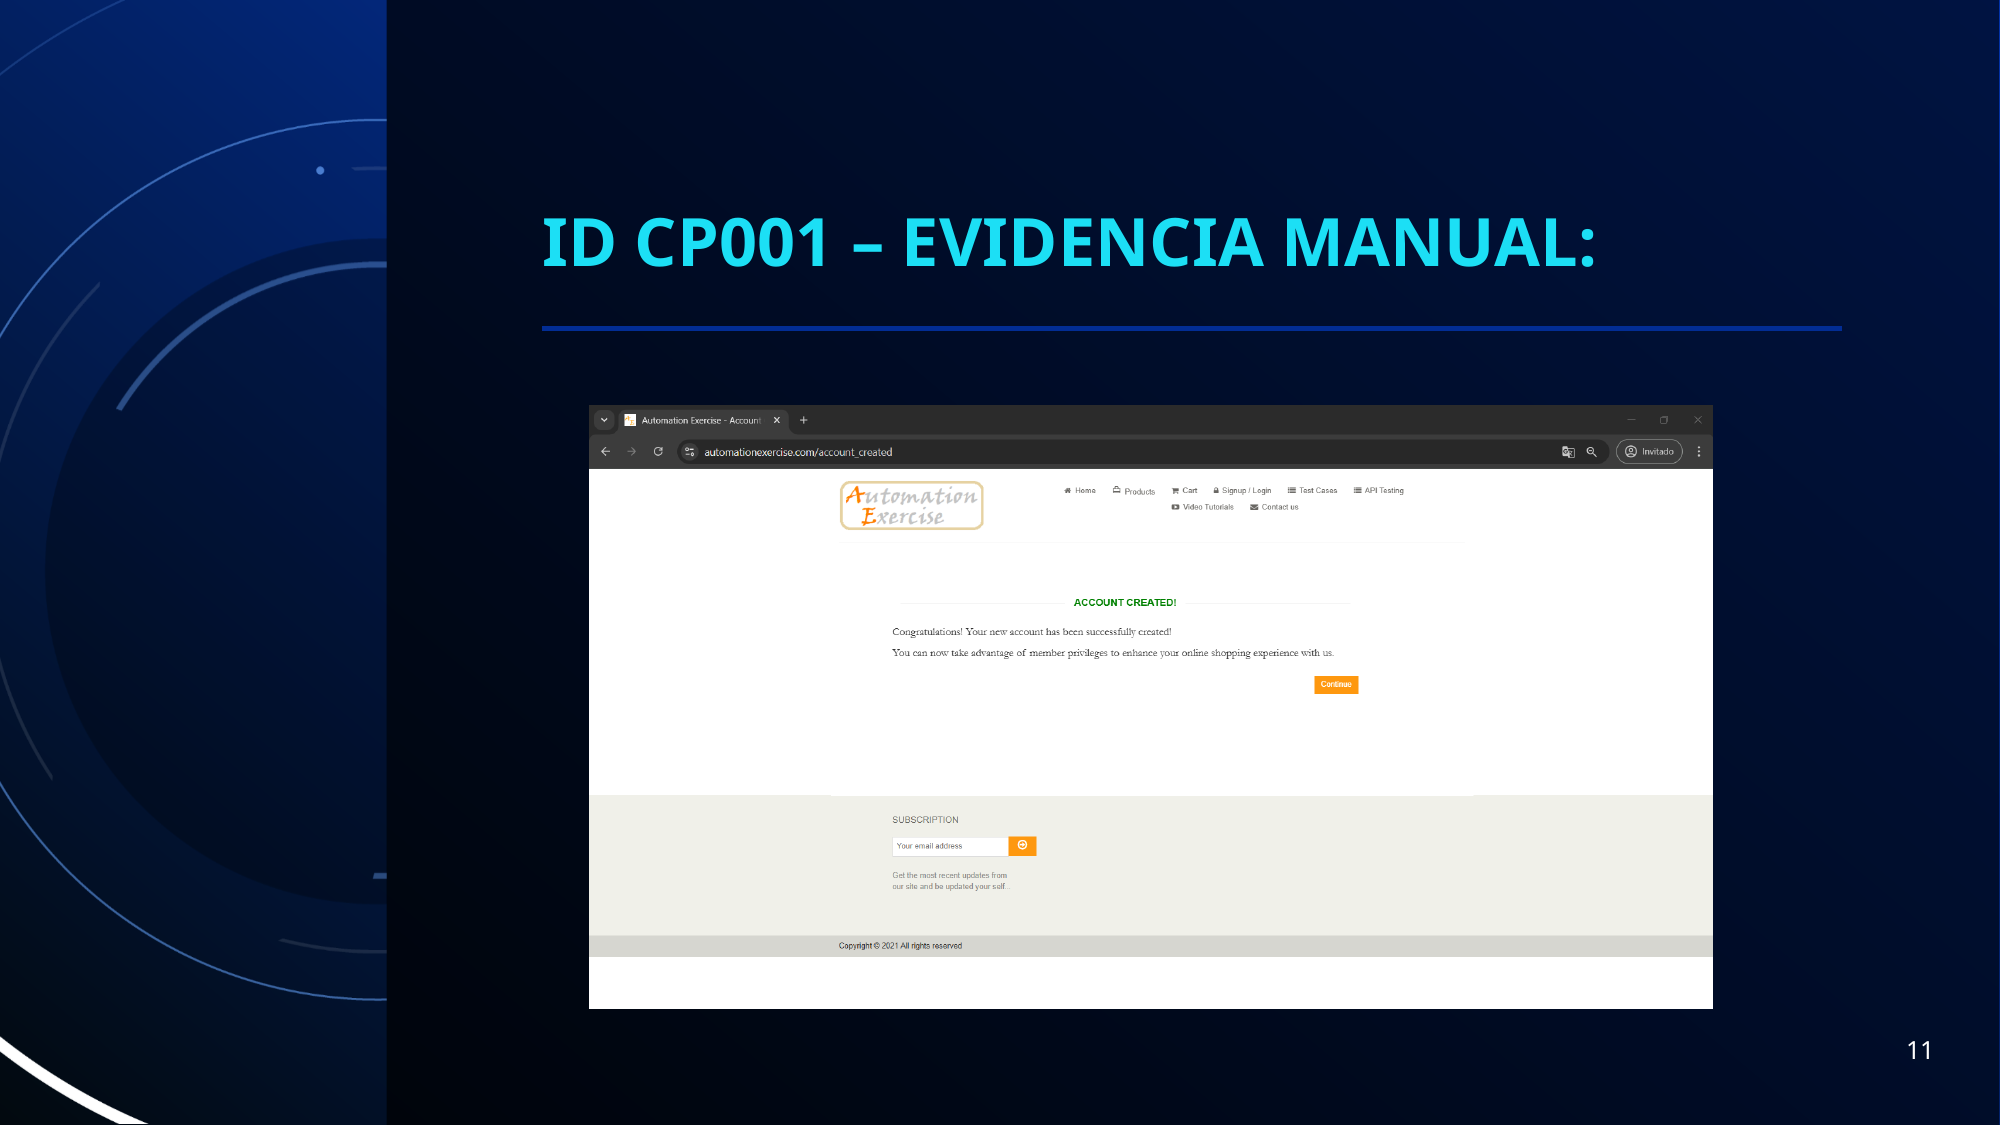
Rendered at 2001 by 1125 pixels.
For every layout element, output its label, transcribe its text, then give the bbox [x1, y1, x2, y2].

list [589, 405, 1713, 1009]
title ID cp001 – Evidencia Manual: [542, 198, 1760, 289]
slide_number 11 [1499, 1021, 1950, 1082]
picture [0, 0, 387, 1124]
